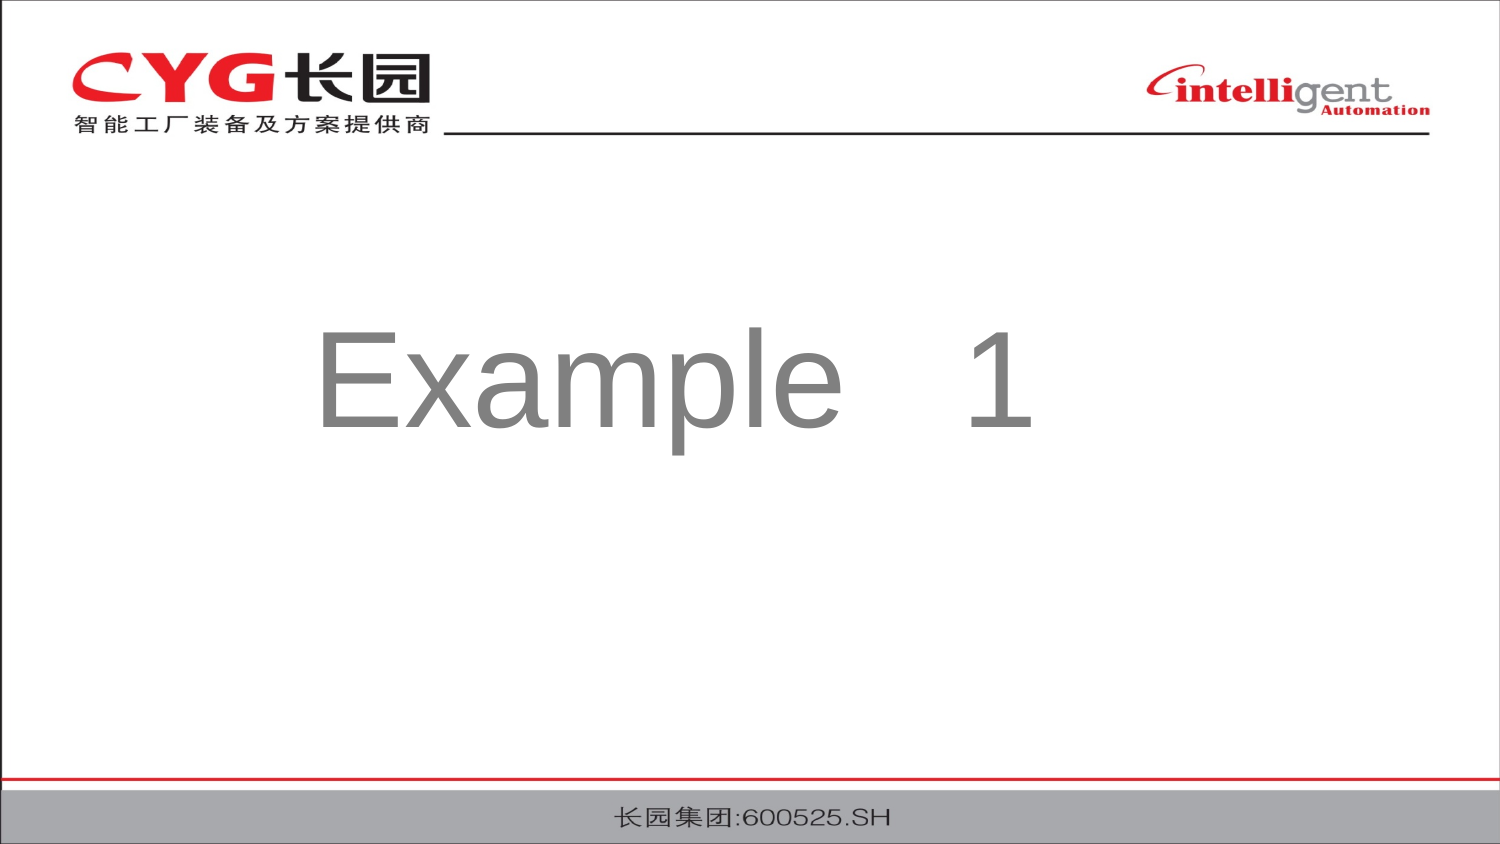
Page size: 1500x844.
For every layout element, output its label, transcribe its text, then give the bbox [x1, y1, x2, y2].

text_box Example 1 [297, 282, 1172, 463]
picture [0, 0, 1500, 844]
